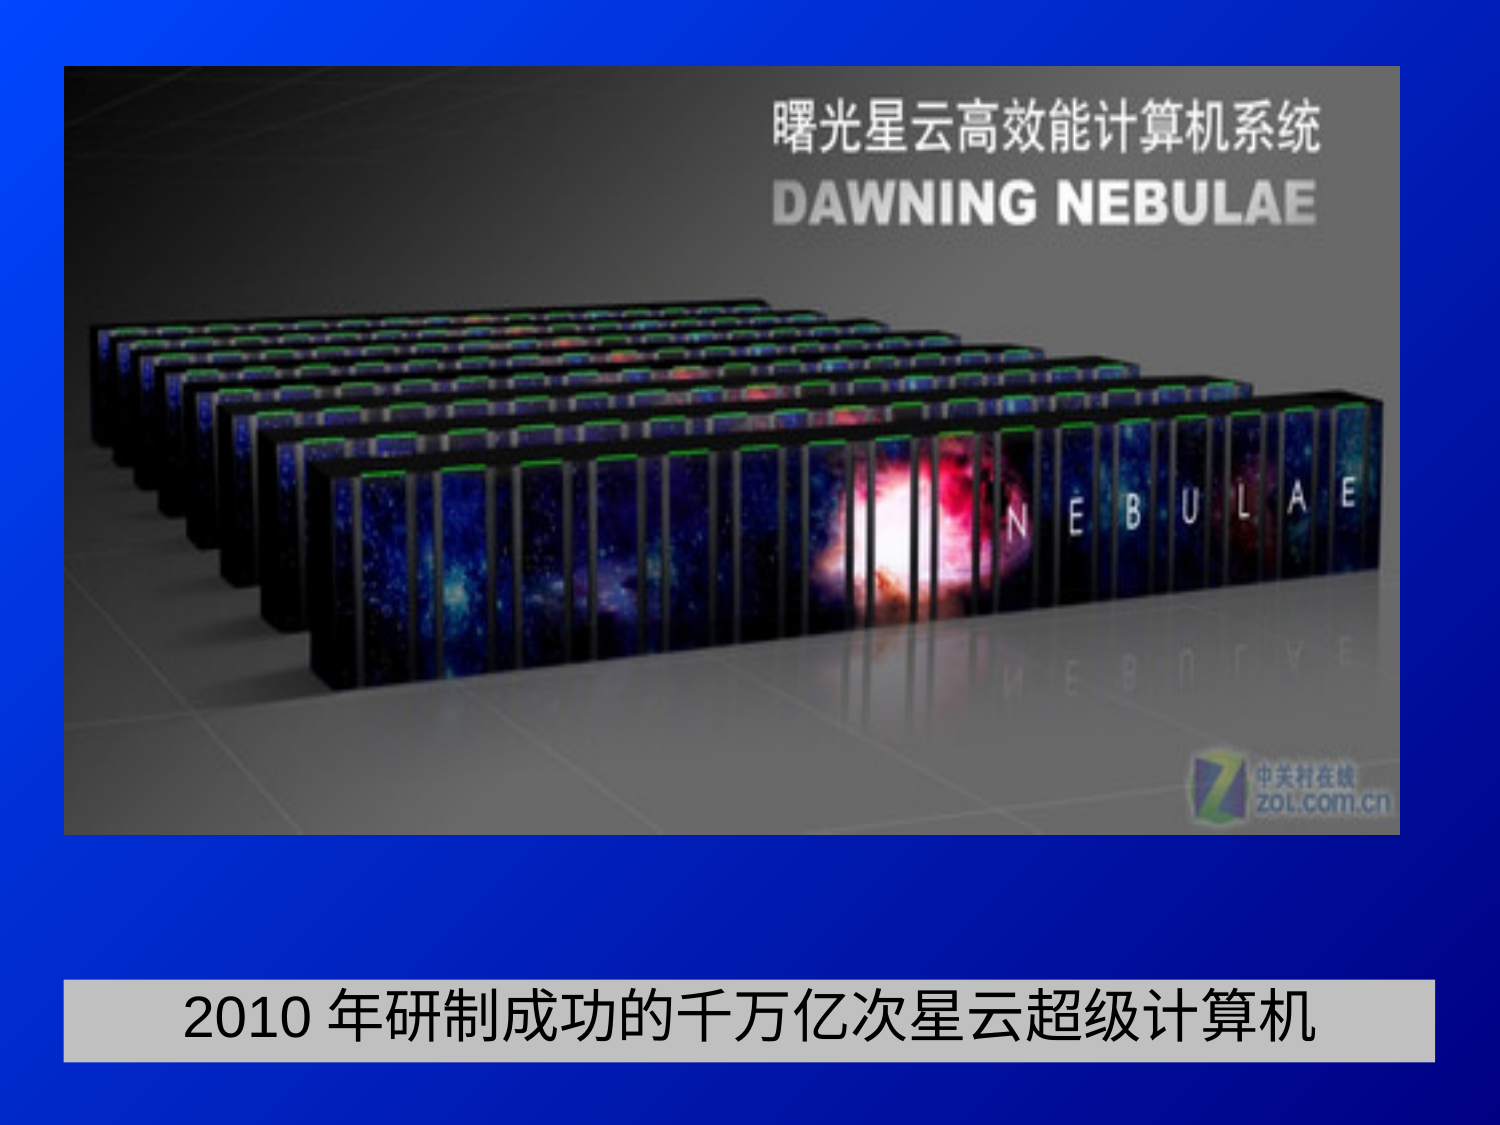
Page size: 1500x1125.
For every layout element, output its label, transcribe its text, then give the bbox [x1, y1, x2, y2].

text_box 2010年研制成功的千万亿次星云超级计算机 [63, 979, 1436, 1063]
picture [64, 66, 1400, 835]
